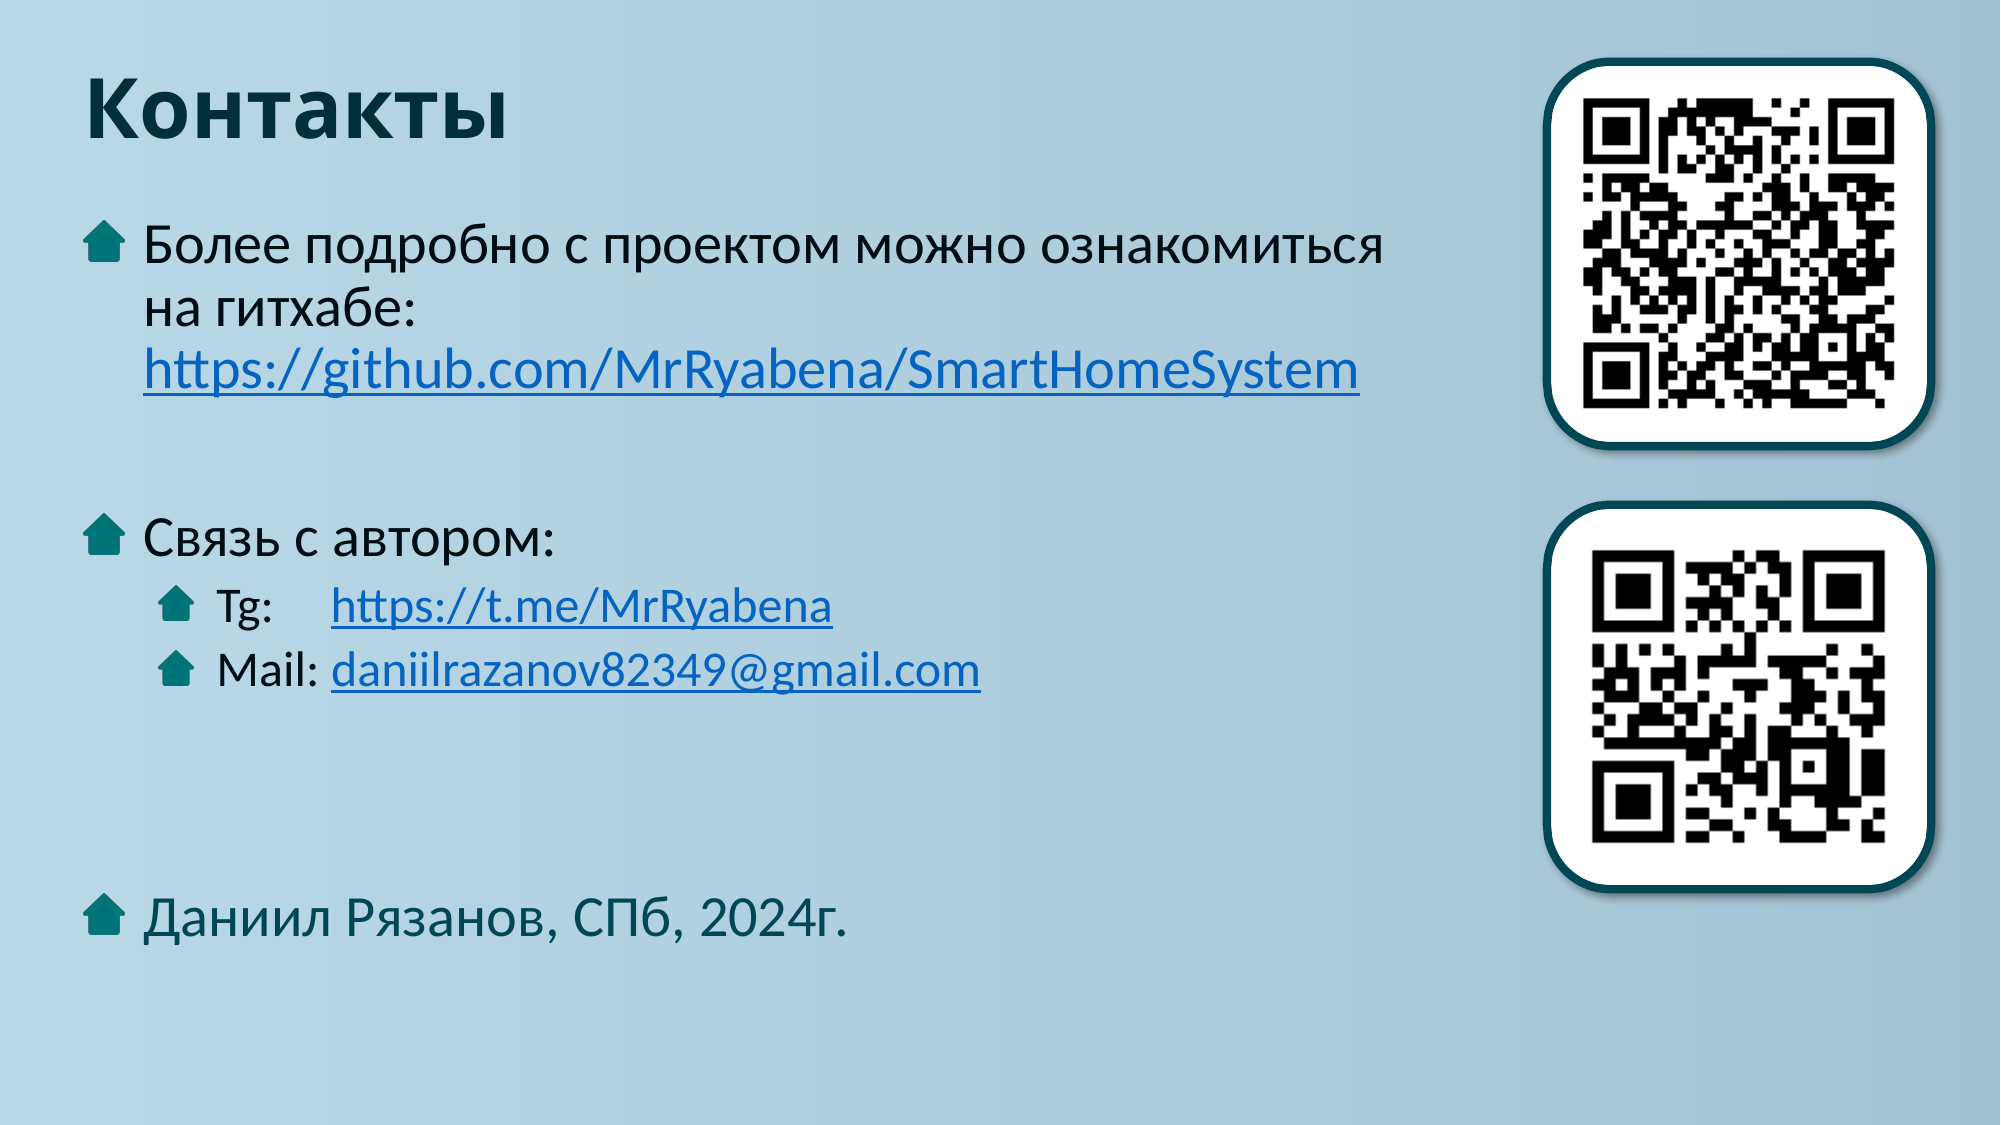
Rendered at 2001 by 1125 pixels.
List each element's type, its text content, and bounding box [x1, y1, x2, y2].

picture [1546, 504, 1932, 890]
list Более подробно с проектом можно ознакомиться на гитхабе: https://github.com/MrRyabena/SmartHomeSystem Связь с автором: Tg: https://t.me/MrRyabena Mail: daniilrazanov82349@gmail.com Даниил Рязанов, СПб, 2024г. [68, 205, 1419, 1085]
picture [83, 220, 125, 262]
picture [158, 585, 194, 621]
picture [1546, 61, 1932, 447]
picture [158, 650, 194, 686]
picture [83, 893, 125, 935]
picture [83, 513, 125, 555]
title Контакты [68, 3, 1794, 221]
